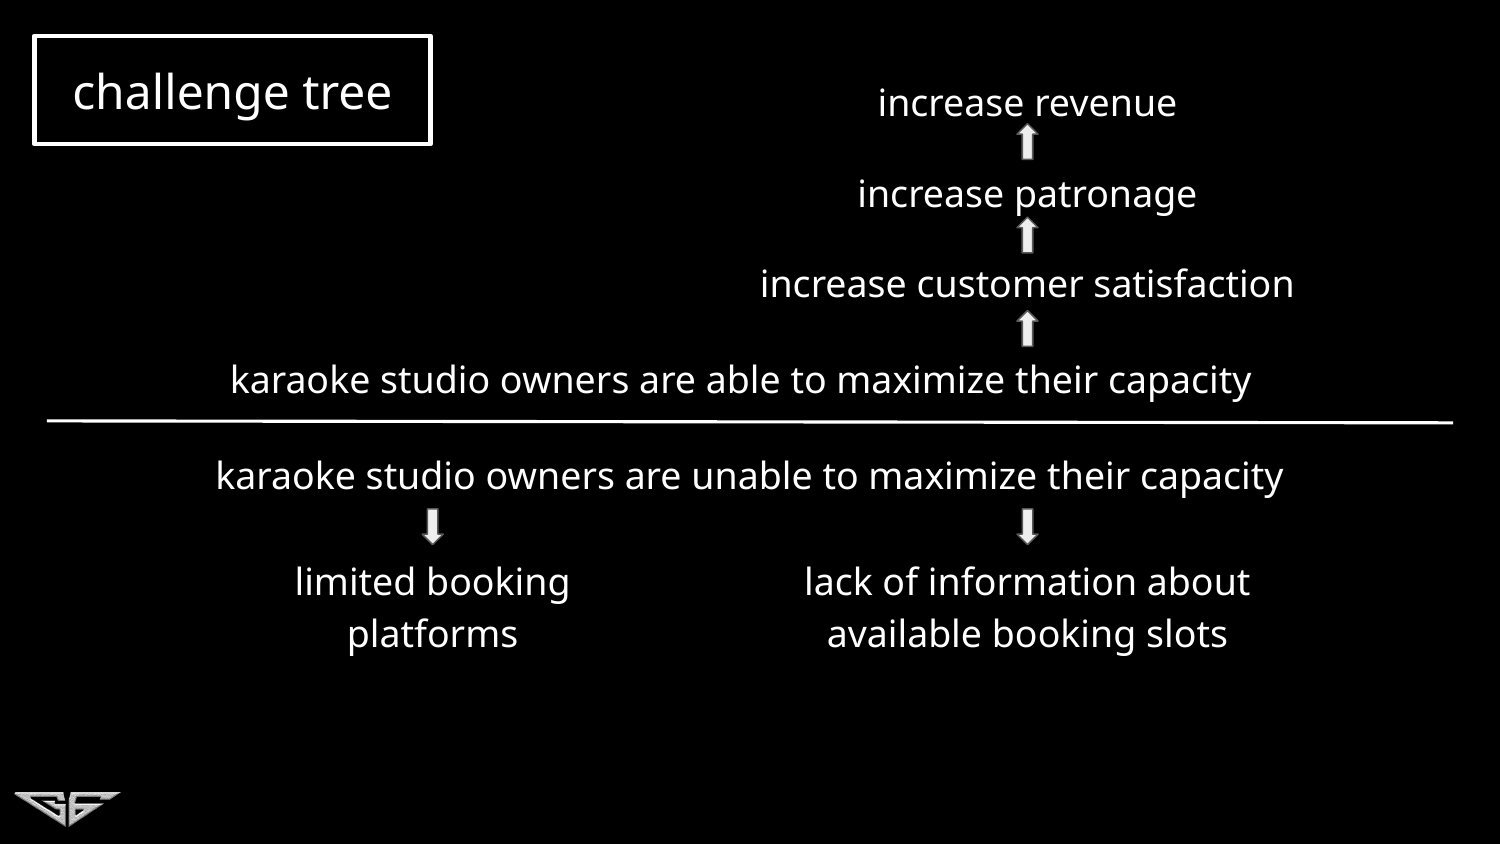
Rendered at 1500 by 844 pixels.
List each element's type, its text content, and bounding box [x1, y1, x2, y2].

text_box [1016, 217, 1039, 253]
text_box challenge tree [34, 35, 431, 145]
text_box karaoke studio owners are unable to maximize their capacity [129, 431, 1371, 509]
text_box [1017, 508, 1039, 545]
text_box increase patronage [743, 147, 1312, 226]
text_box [46, 420, 1454, 424]
text_box increase customer satisfaction [743, 238, 1312, 317]
text_box [1016, 310, 1039, 347]
picture [9, 791, 122, 829]
text_box lack of information about available booking slots [772, 536, 1283, 664]
text_box increase revenue [743, 56, 1312, 136]
text_box karaoke studio owners are able to maximize their capacity [121, 334, 1362, 413]
text_box [422, 508, 444, 545]
text_box limited booking platforms [241, 536, 625, 664]
text_box [1016, 123, 1039, 160]
